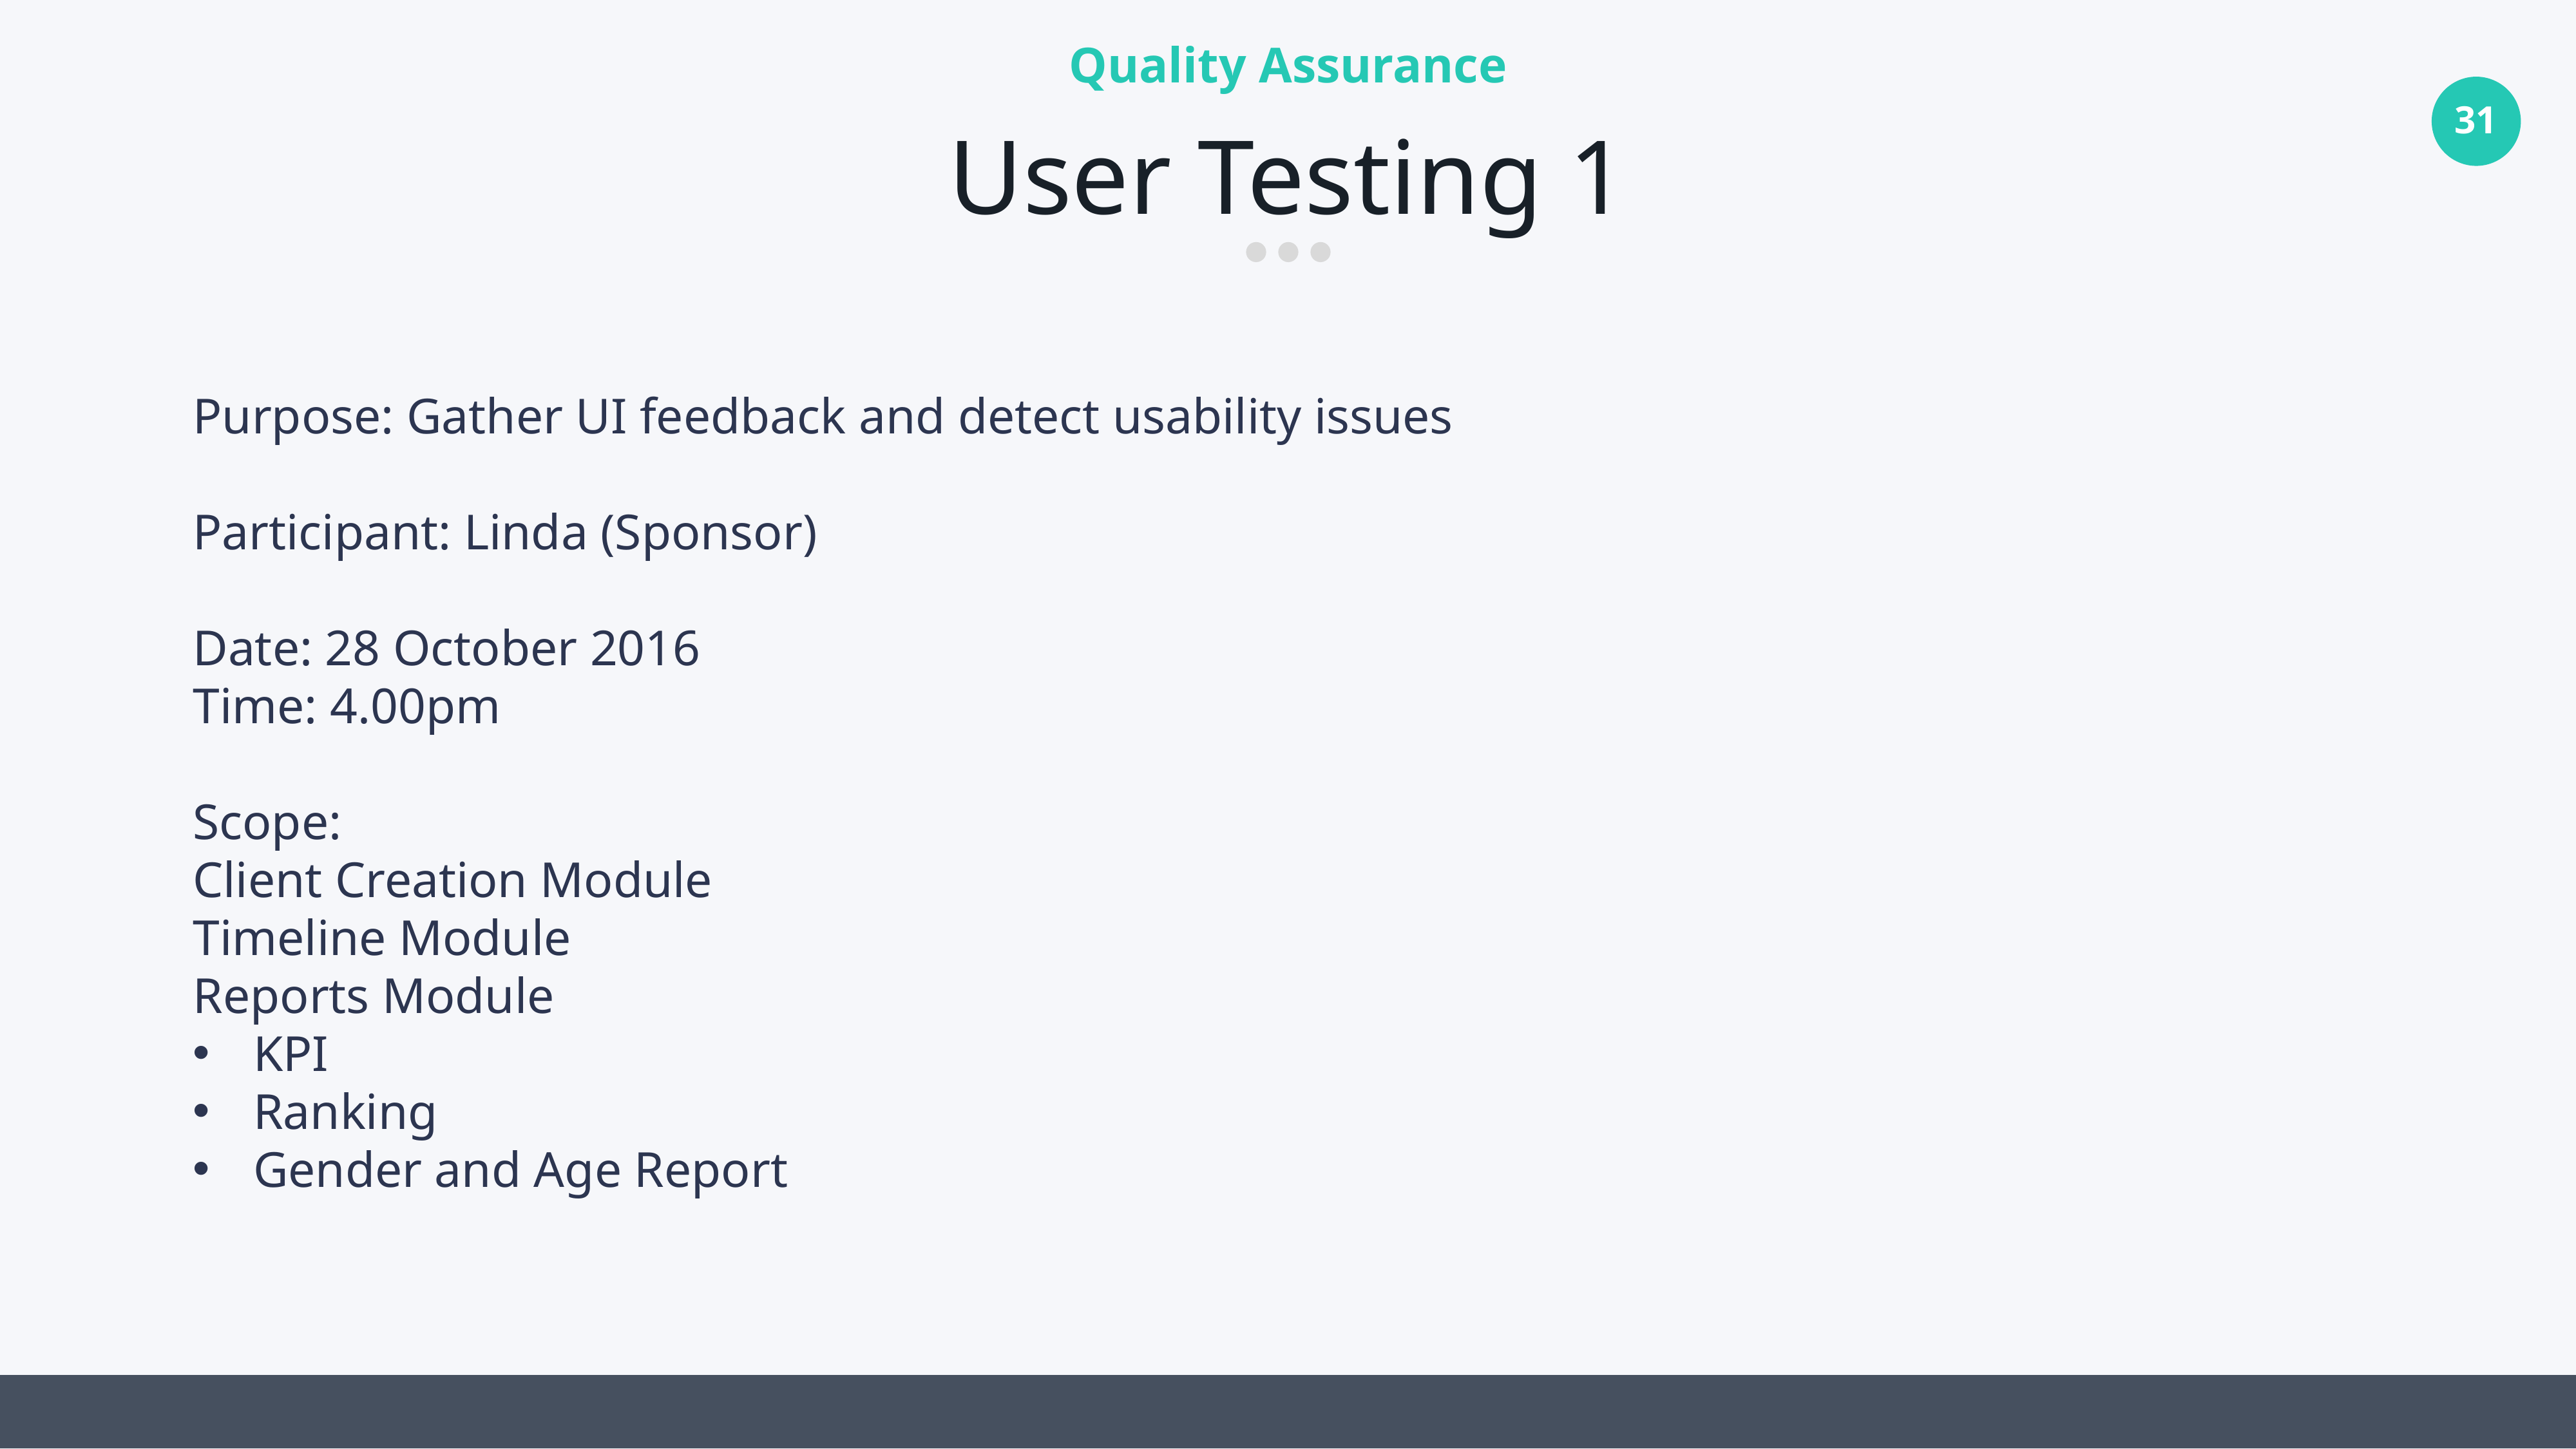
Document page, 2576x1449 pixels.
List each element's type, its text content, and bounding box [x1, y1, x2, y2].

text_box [1246, 242, 1331, 263]
text_box Quality Assurance [1069, 34, 1508, 93]
text_box Purpose: Gather UI feedback and detect usability issues Participant: Linda (Sponsor) Date: 28 October 2016 Time: 4.00pm Scope: Client Creation Module Timeline Module Reports Module KPI Ranking Gender and Age Report [183, 381, 1502, 1260]
picture [0, 1375, 2576, 1448]
text_box User Testing 1 [948, 112, 1628, 235]
